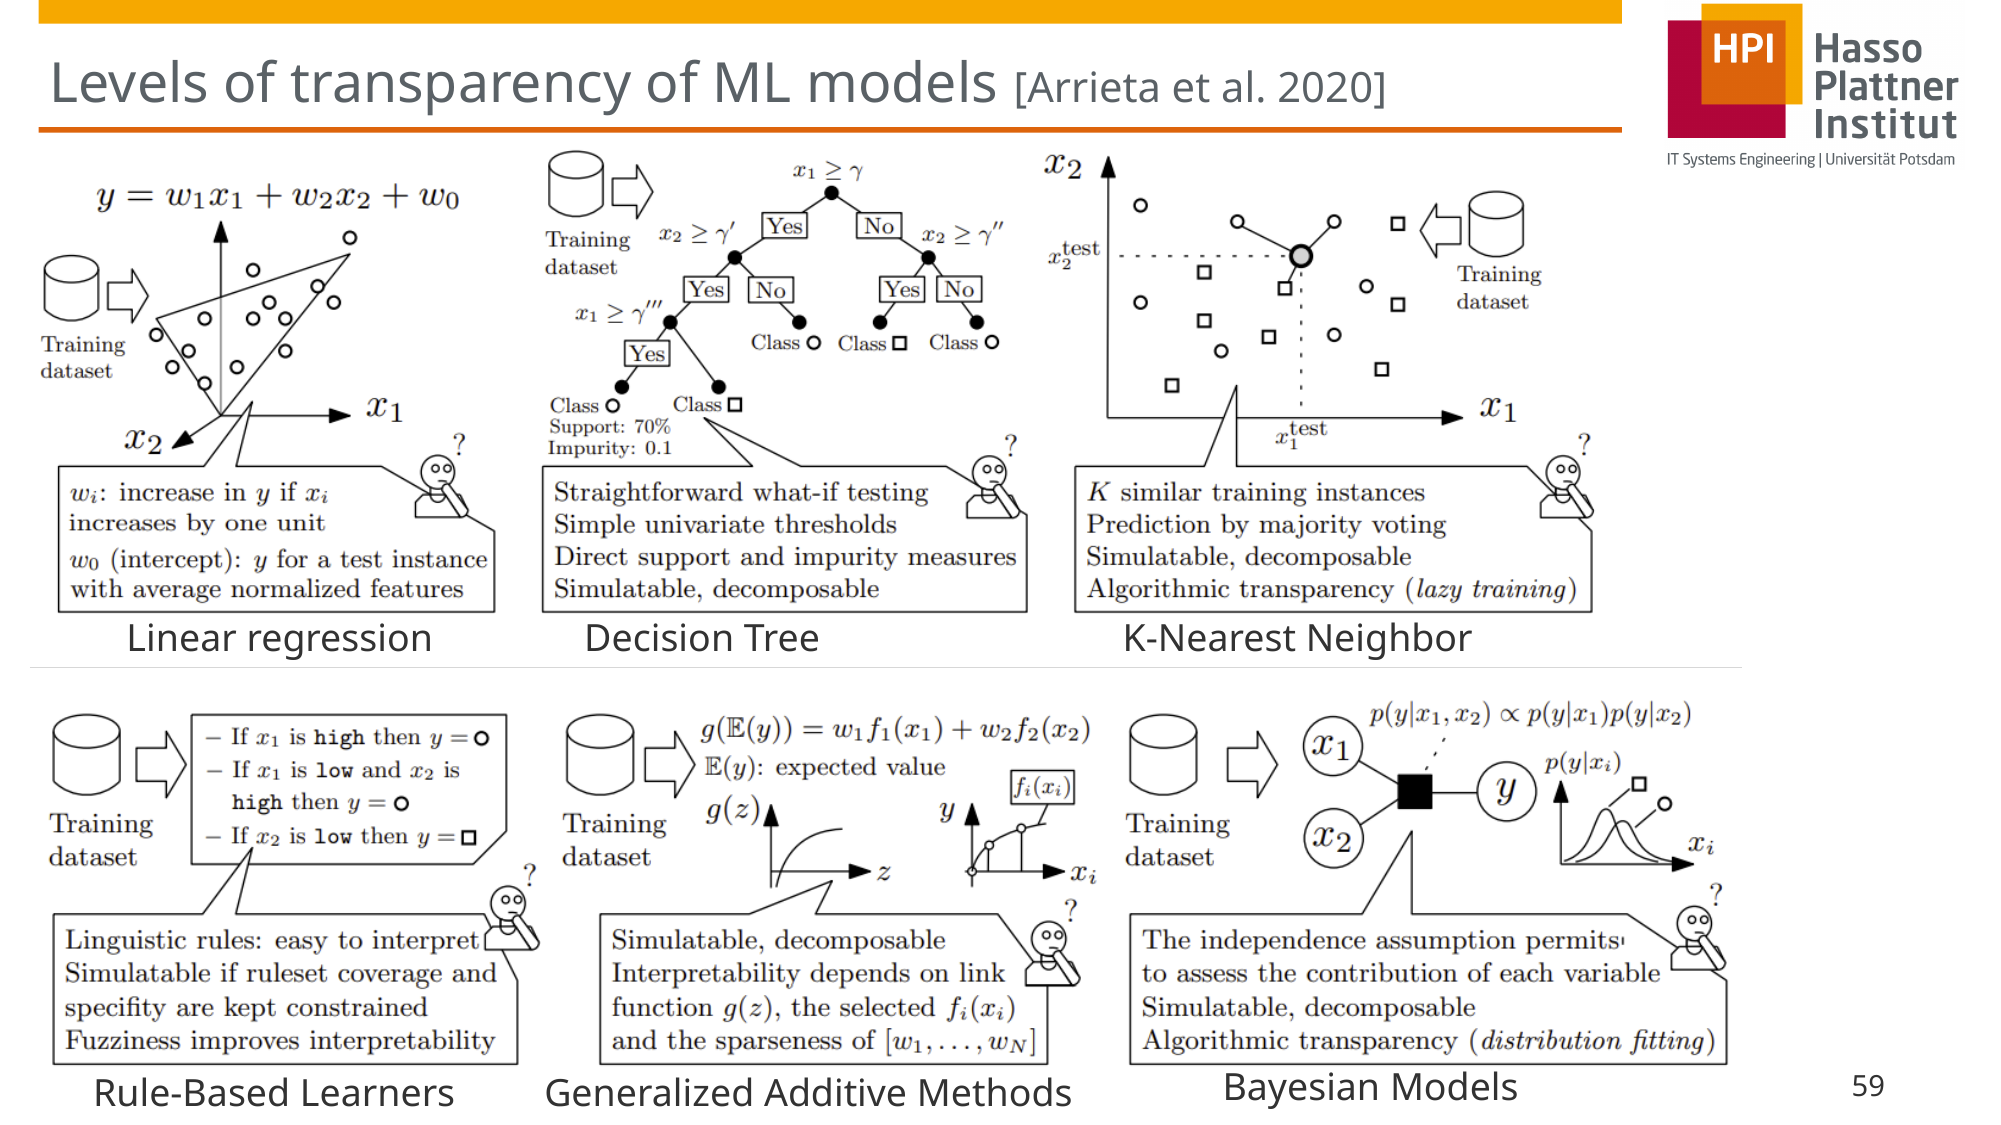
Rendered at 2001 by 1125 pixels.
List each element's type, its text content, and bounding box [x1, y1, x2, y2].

text_box Rule-Based Learners [78, 1087, 527, 1122]
picture [39, 688, 1733, 1076]
picture [39, 137, 1601, 633]
title Levels of transparency of ML models [Arrieta et al. 2020] [49, 23, 1554, 115]
text_box Bayesian Models [1207, 1087, 1657, 1115]
text_box Linear regression [111, 644, 527, 666]
text_box Generalized Additive Methods [529, 1087, 1132, 1122]
slide_number 59 [1834, 1064, 1961, 1107]
text_box Decision Tree [569, 644, 985, 666]
text_box K-Nearest Neighbor [1107, 644, 1524, 666]
picture [1664, 0, 1965, 170]
